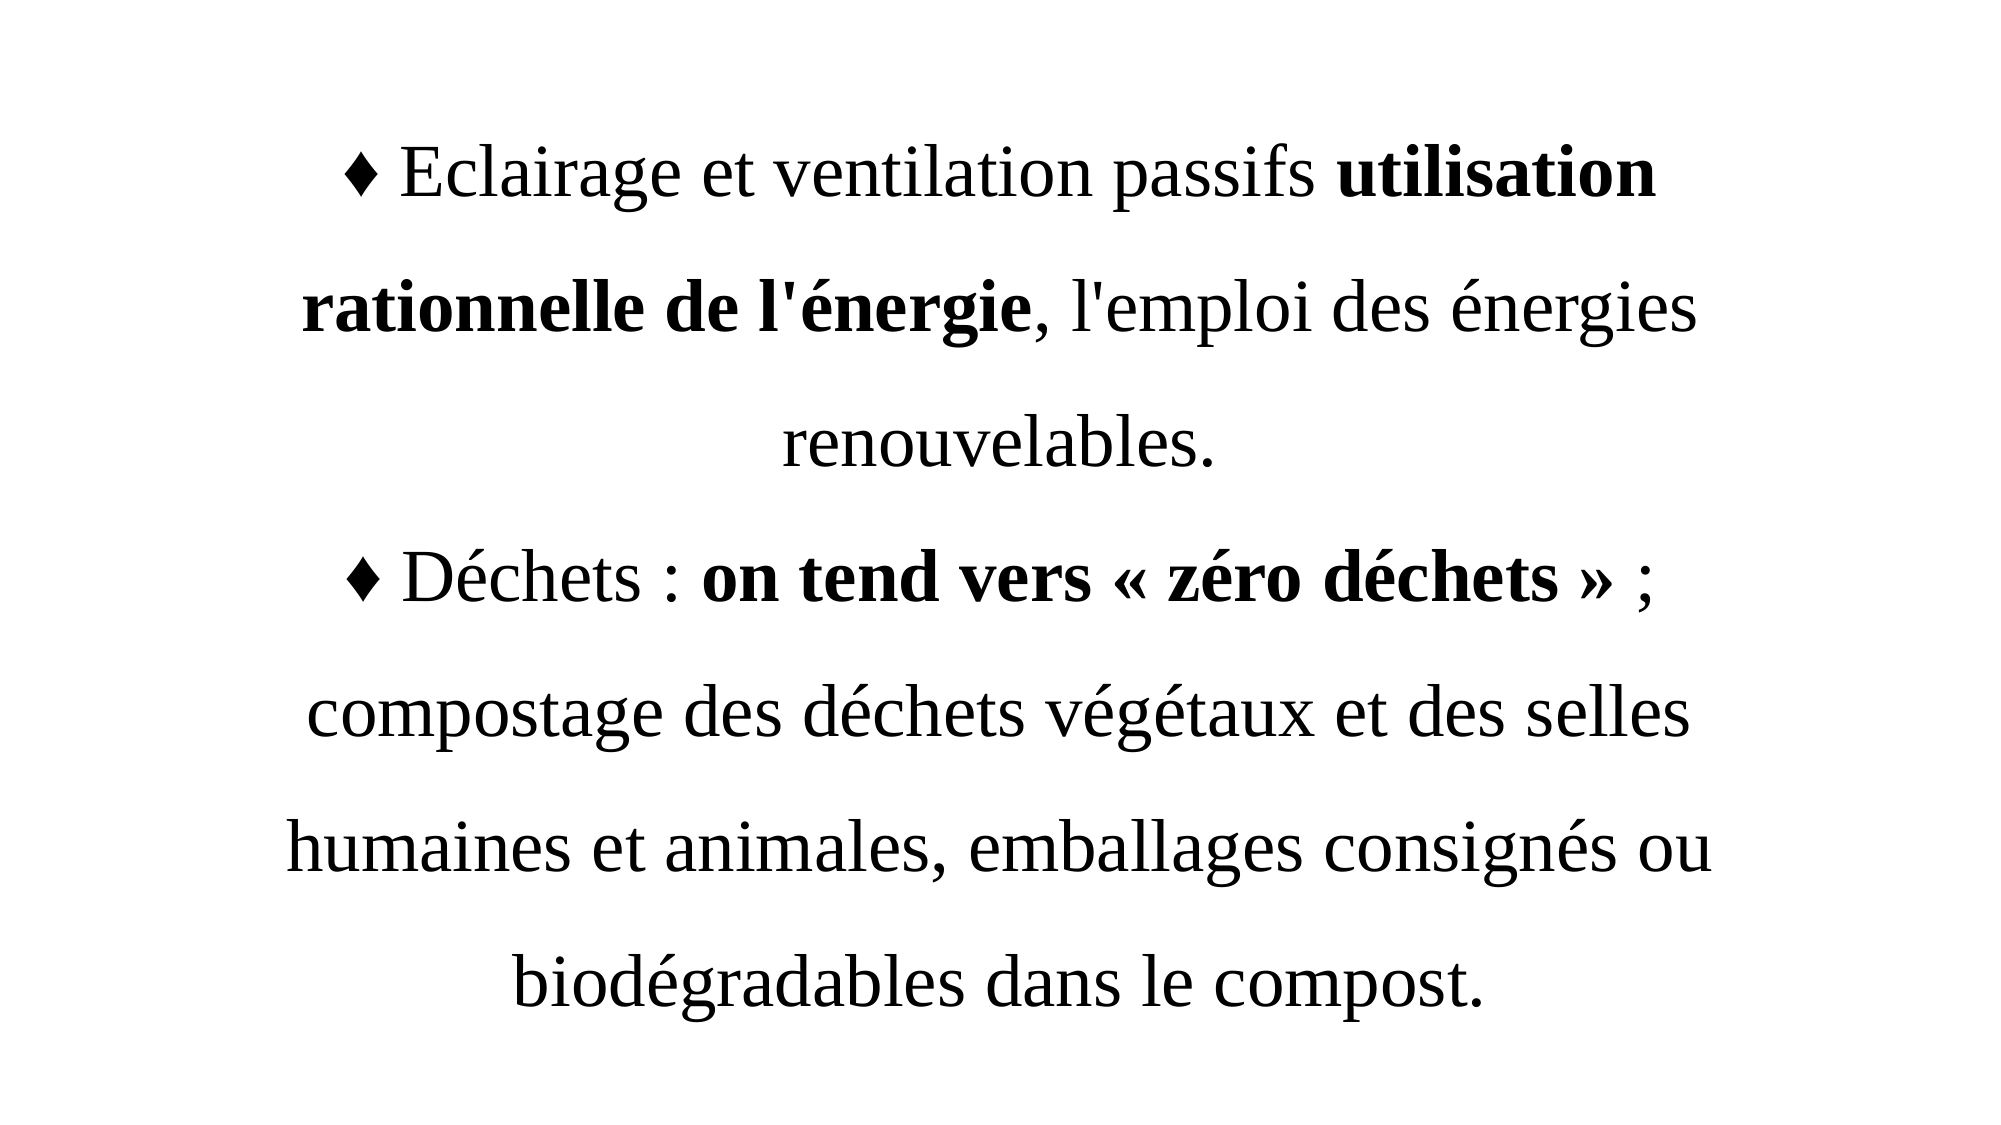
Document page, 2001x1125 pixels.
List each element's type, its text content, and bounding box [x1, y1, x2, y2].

title ♦ Eclairage et ventilation passifs utilisation rationnelle de l'énergie, l'emploi des énergies renouvelables. ♦ Déchets : on tend vers « zéro déchets » ; compostage des déchets végétaux et des selles humaines et animales, emballages consignés ou biodégradables dans le compost. [249, 184, 1750, 1029]
